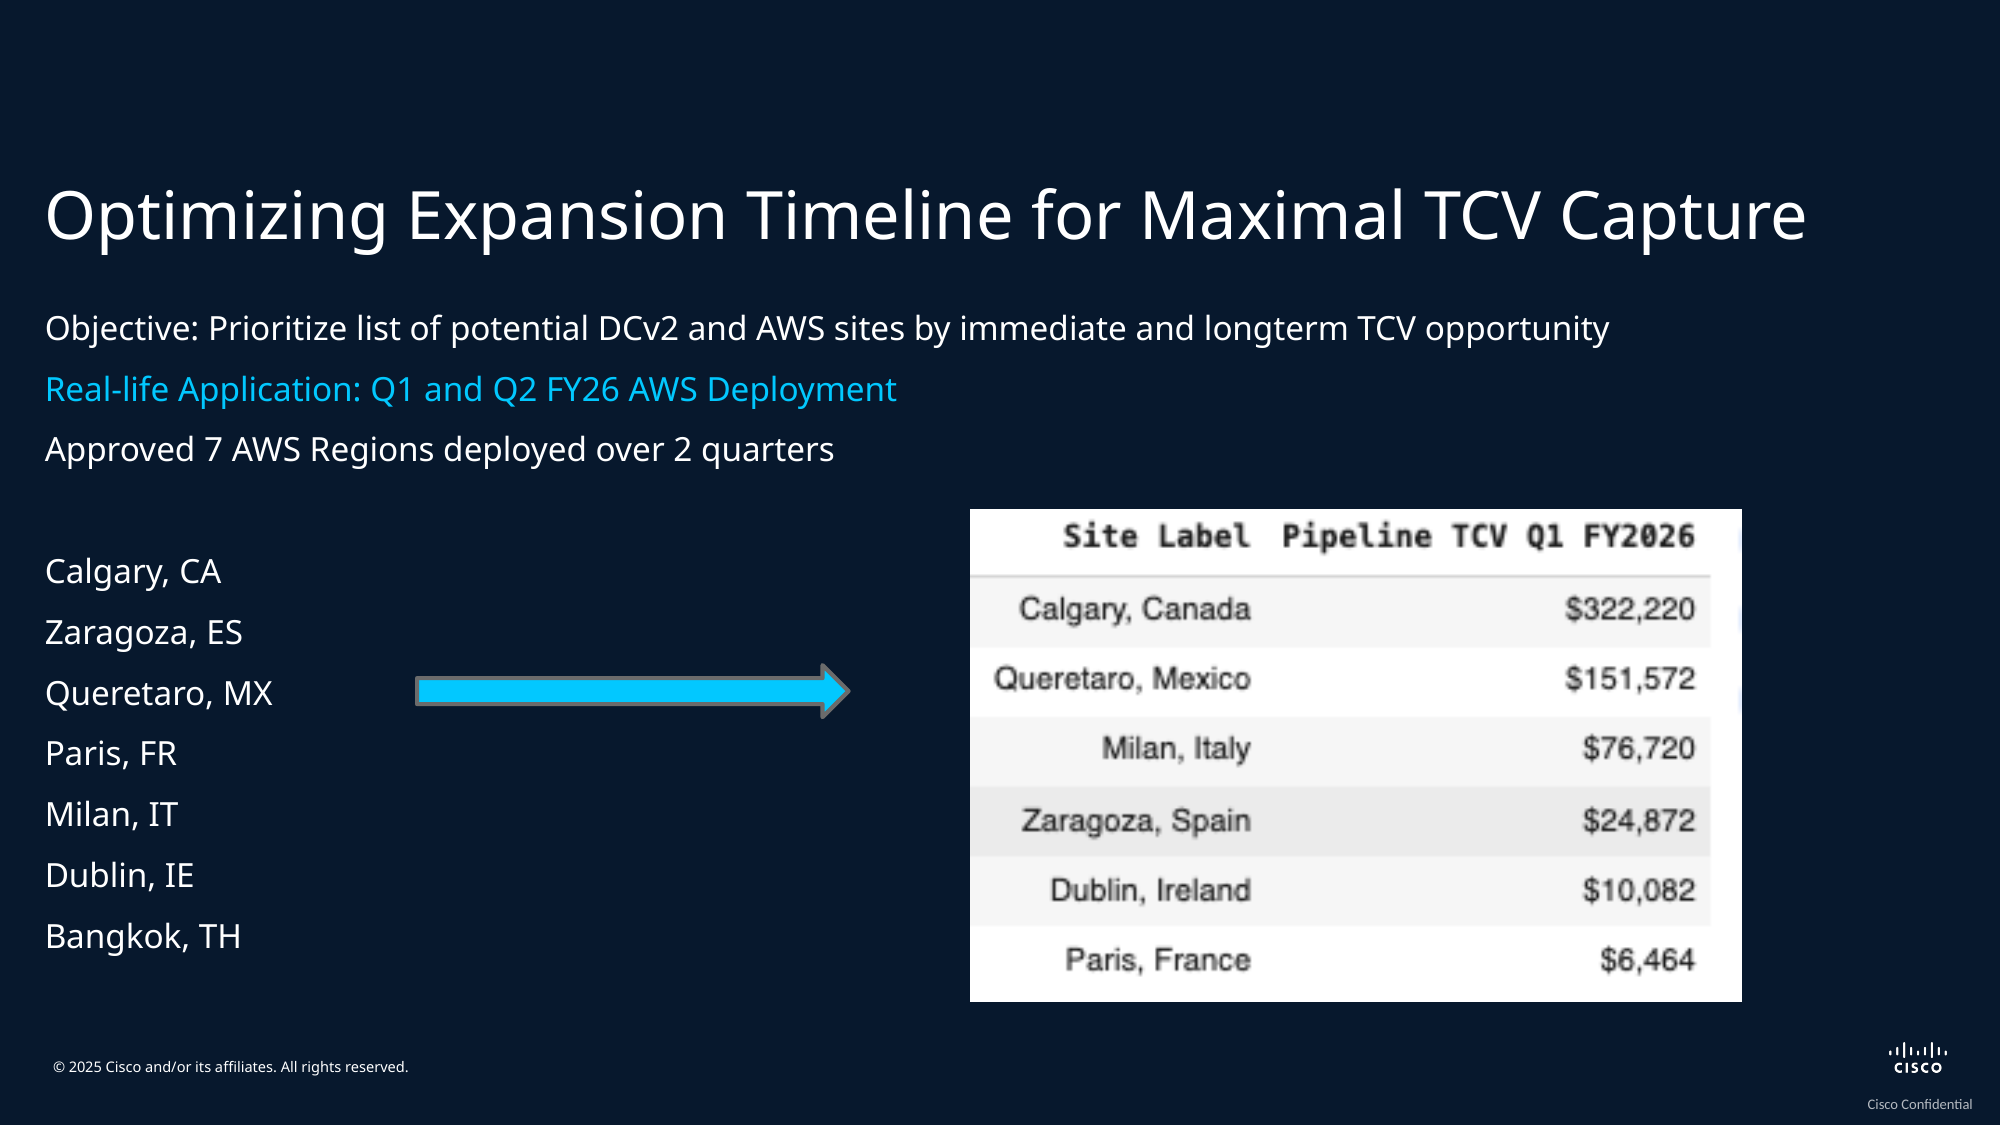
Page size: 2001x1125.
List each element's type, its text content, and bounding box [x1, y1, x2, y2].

title Optimizing Expansion Timeline for Maximal TCV Capture [44, 39, 1898, 397]
text_box Objective: Prioritize list of potential DCv2 and AWS sites by immediate and longterm TCV opportunity Real-life Application: Q1 and Q2 FY26 AWS Deployment Approved 7 AWS Regions deployed over 2 quarters Calgary, CA Zaragoza, ES Queretaro, MX Paris, FR Milan, IT Dublin, IE Bangkok, TH [44, 307, 1732, 1016]
picture [970, 509, 1743, 1003]
text_box [415, 663, 851, 720]
picture [1889, 1042, 1947, 1073]
